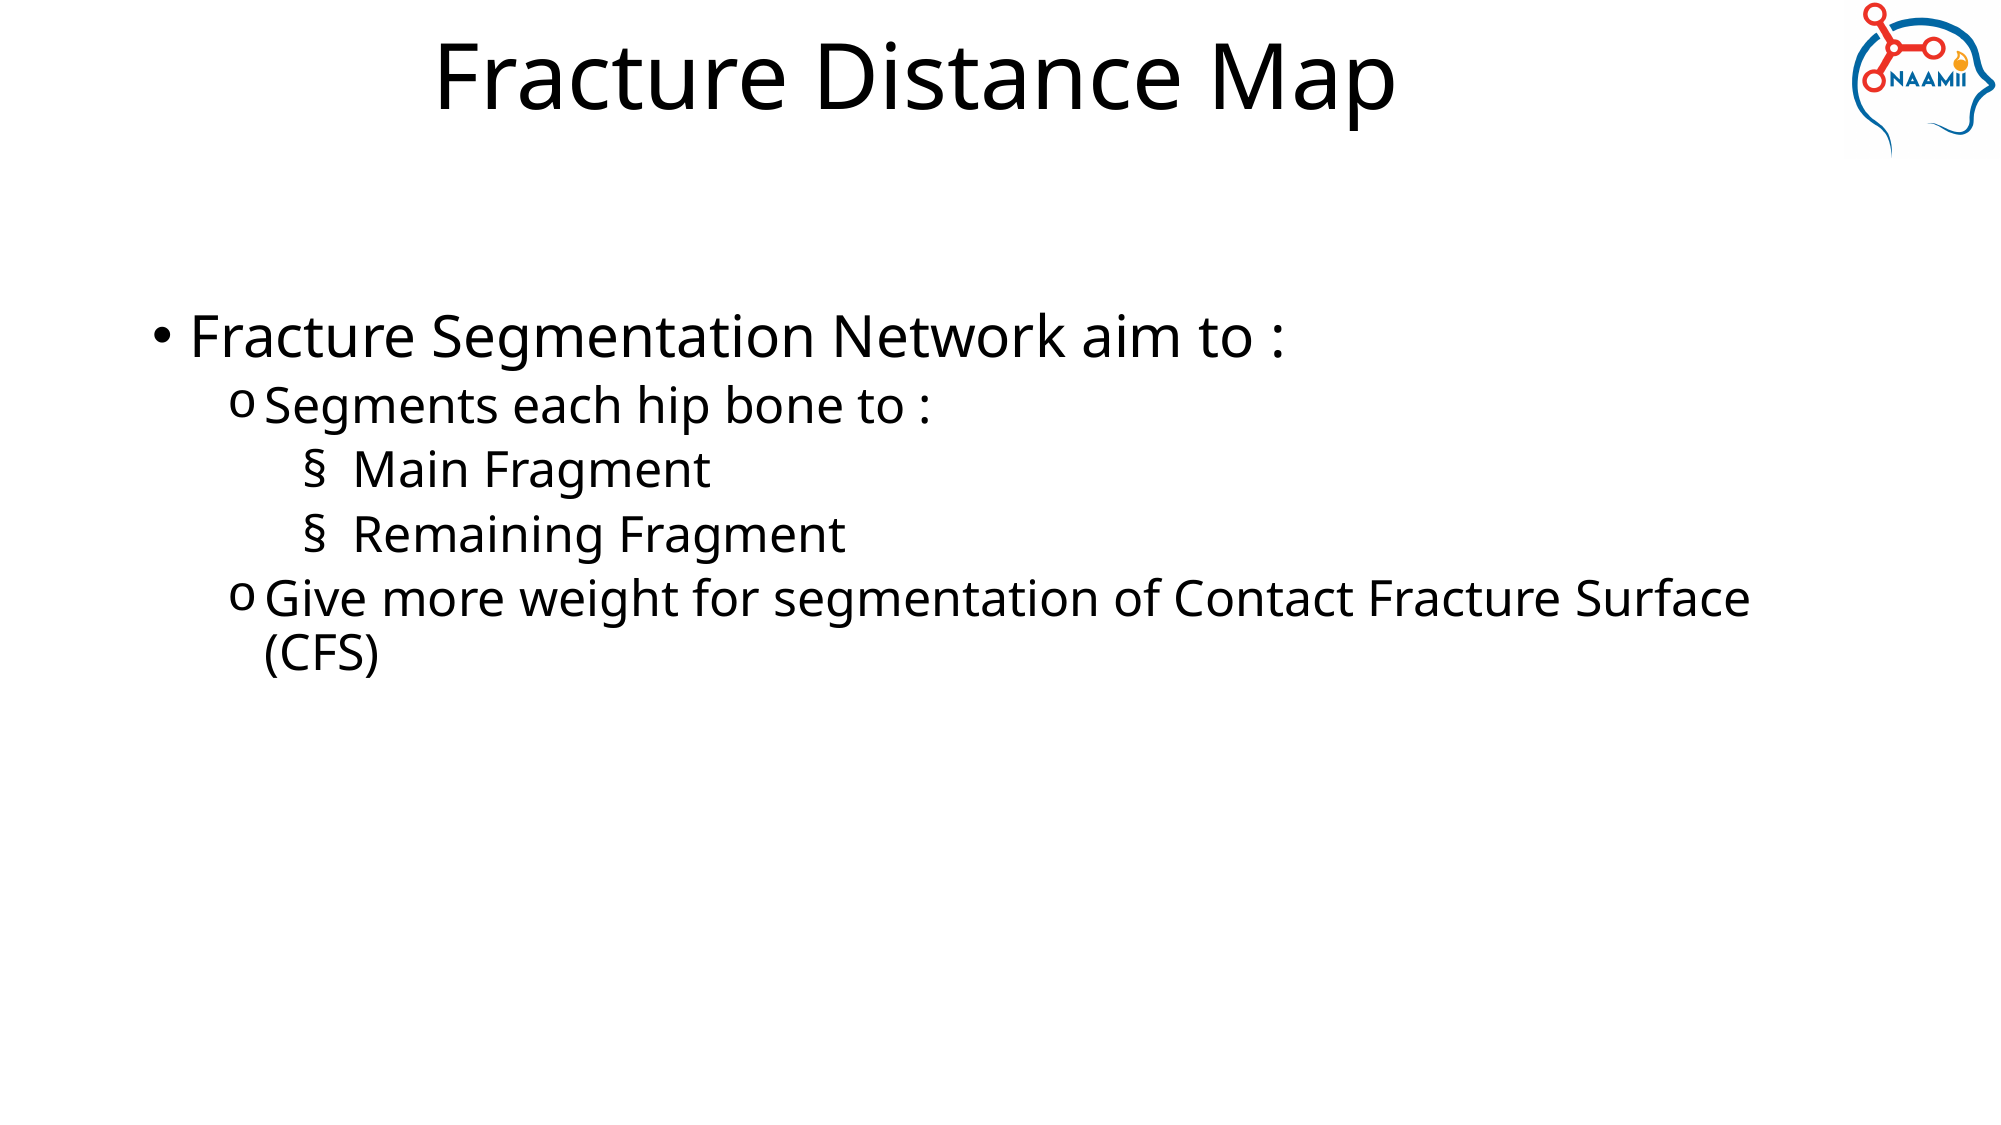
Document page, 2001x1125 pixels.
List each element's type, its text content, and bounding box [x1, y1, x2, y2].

list Fracture Segmentation Network aim to : Segments each hip bone to : Main Fragment Remaining Fragment Give more weight for segmentation of Contact Fracture Surface (CFS) [137, 299, 1863, 1014]
picture [1844, 0, 2000, 159]
title Fracture Distance Map [0, 0, 1833, 191]
